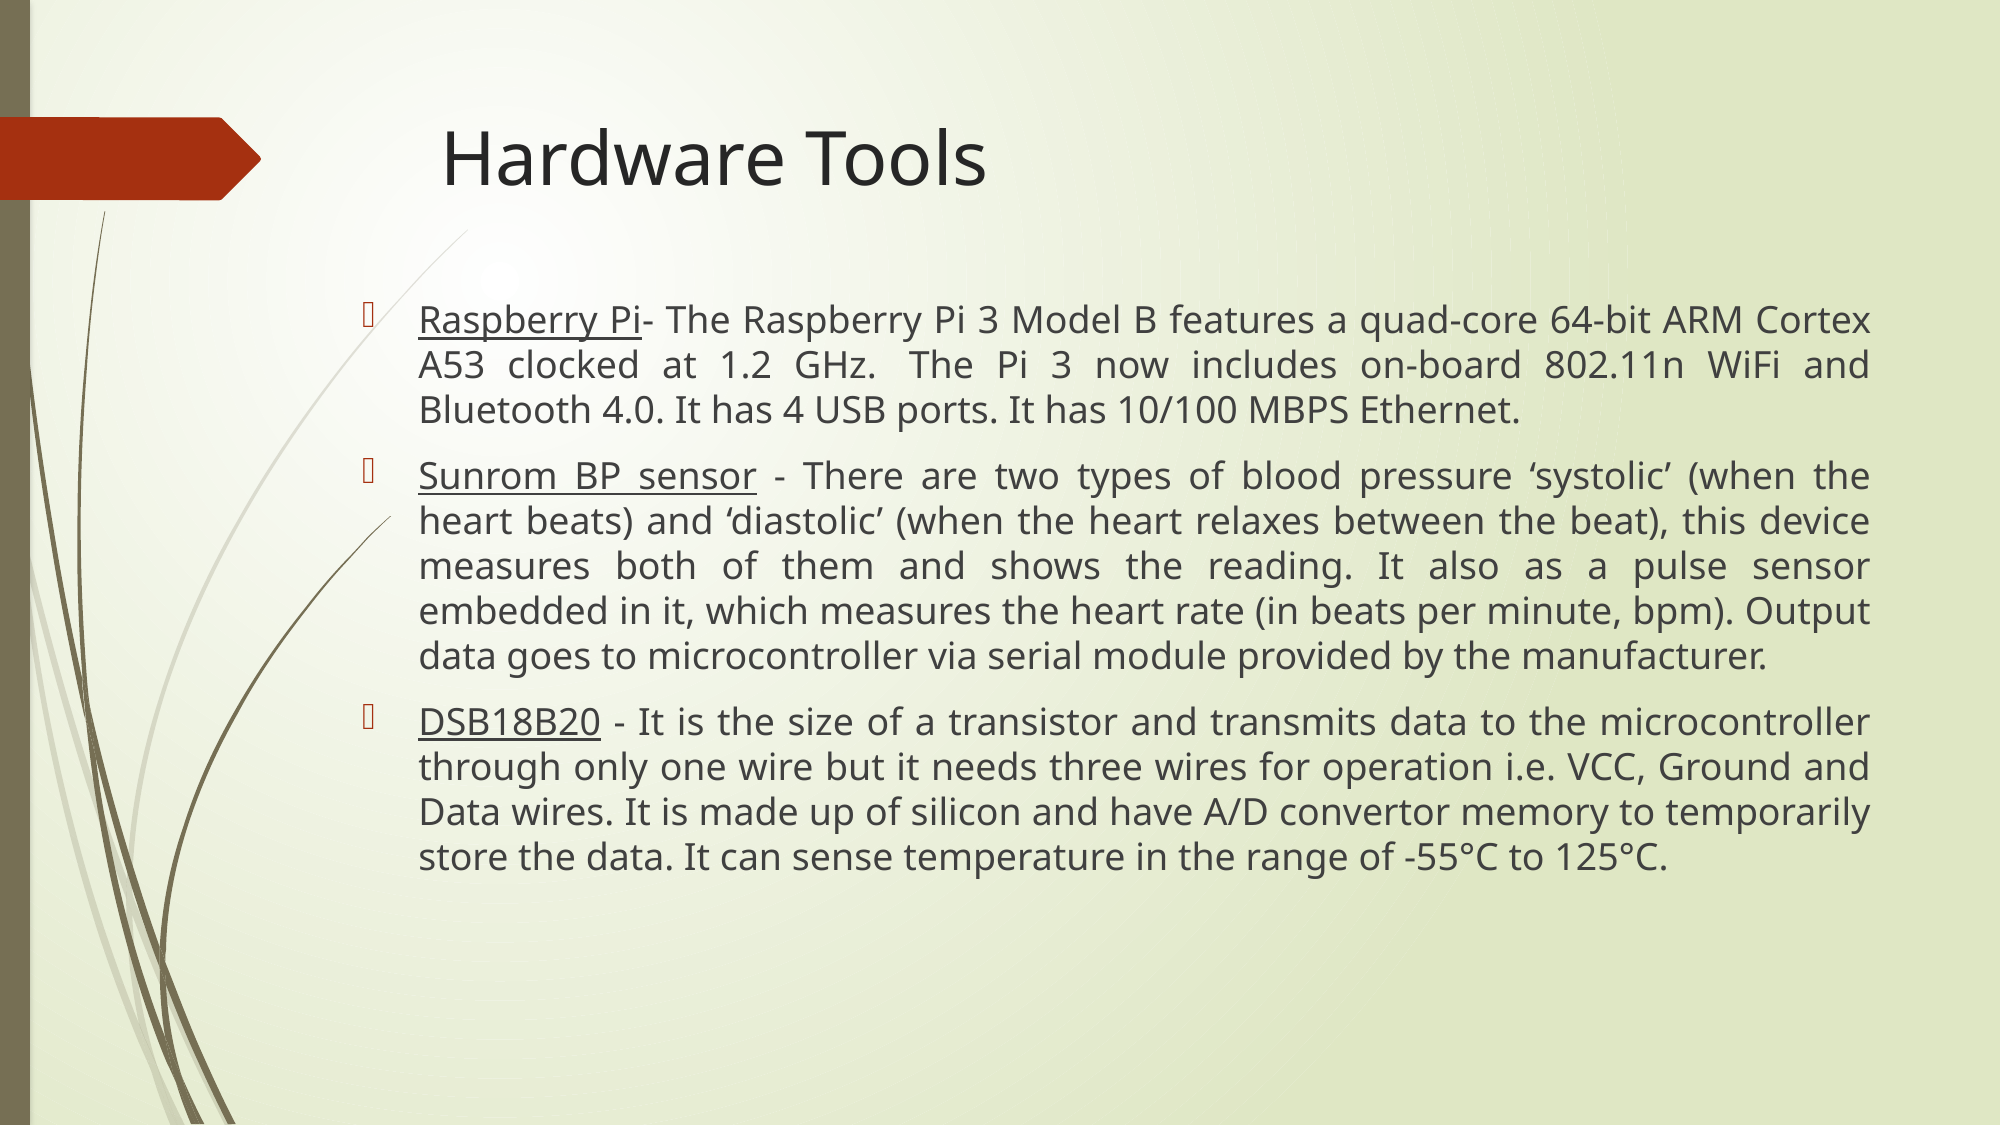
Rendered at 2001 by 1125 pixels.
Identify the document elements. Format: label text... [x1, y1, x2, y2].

title Hardware Tools [425, 102, 1888, 288]
list Raspberry Pi- The Raspberry Pi 3 Model B features a quad-core 64-bit ARM Cortex A53 clocked at 1.2 GHz. The Pi 3 now includes on-board 802.11n WiFi and Bluetooth 4.0. It has 4 USB ports. It has 10/100 MBPS Ethernet. Sunrom BP sensor - There are two types of blood pressure ‘systolic’ (when the heart beats) and ‘diastolic’ (when the heart relaxes between the beat), this device measures both of them and shows the reading. It also as a pulse sensor embedded in it, which measures the heart rate (in beats per minute, bpm). Output data goes to microcontroller via serial module provided by the manufacturer. DSB18B20 - It is the size of a transistor and transmits data to the microcontroller through only one wire but it needs three wires for operation i.e. VCC, Ground and Data wires. It is made up of silicon and have A/D convertor memory to temporarily store the data. It can sense temperature in the range of -55°C to 125°C. [347, 288, 1888, 970]
